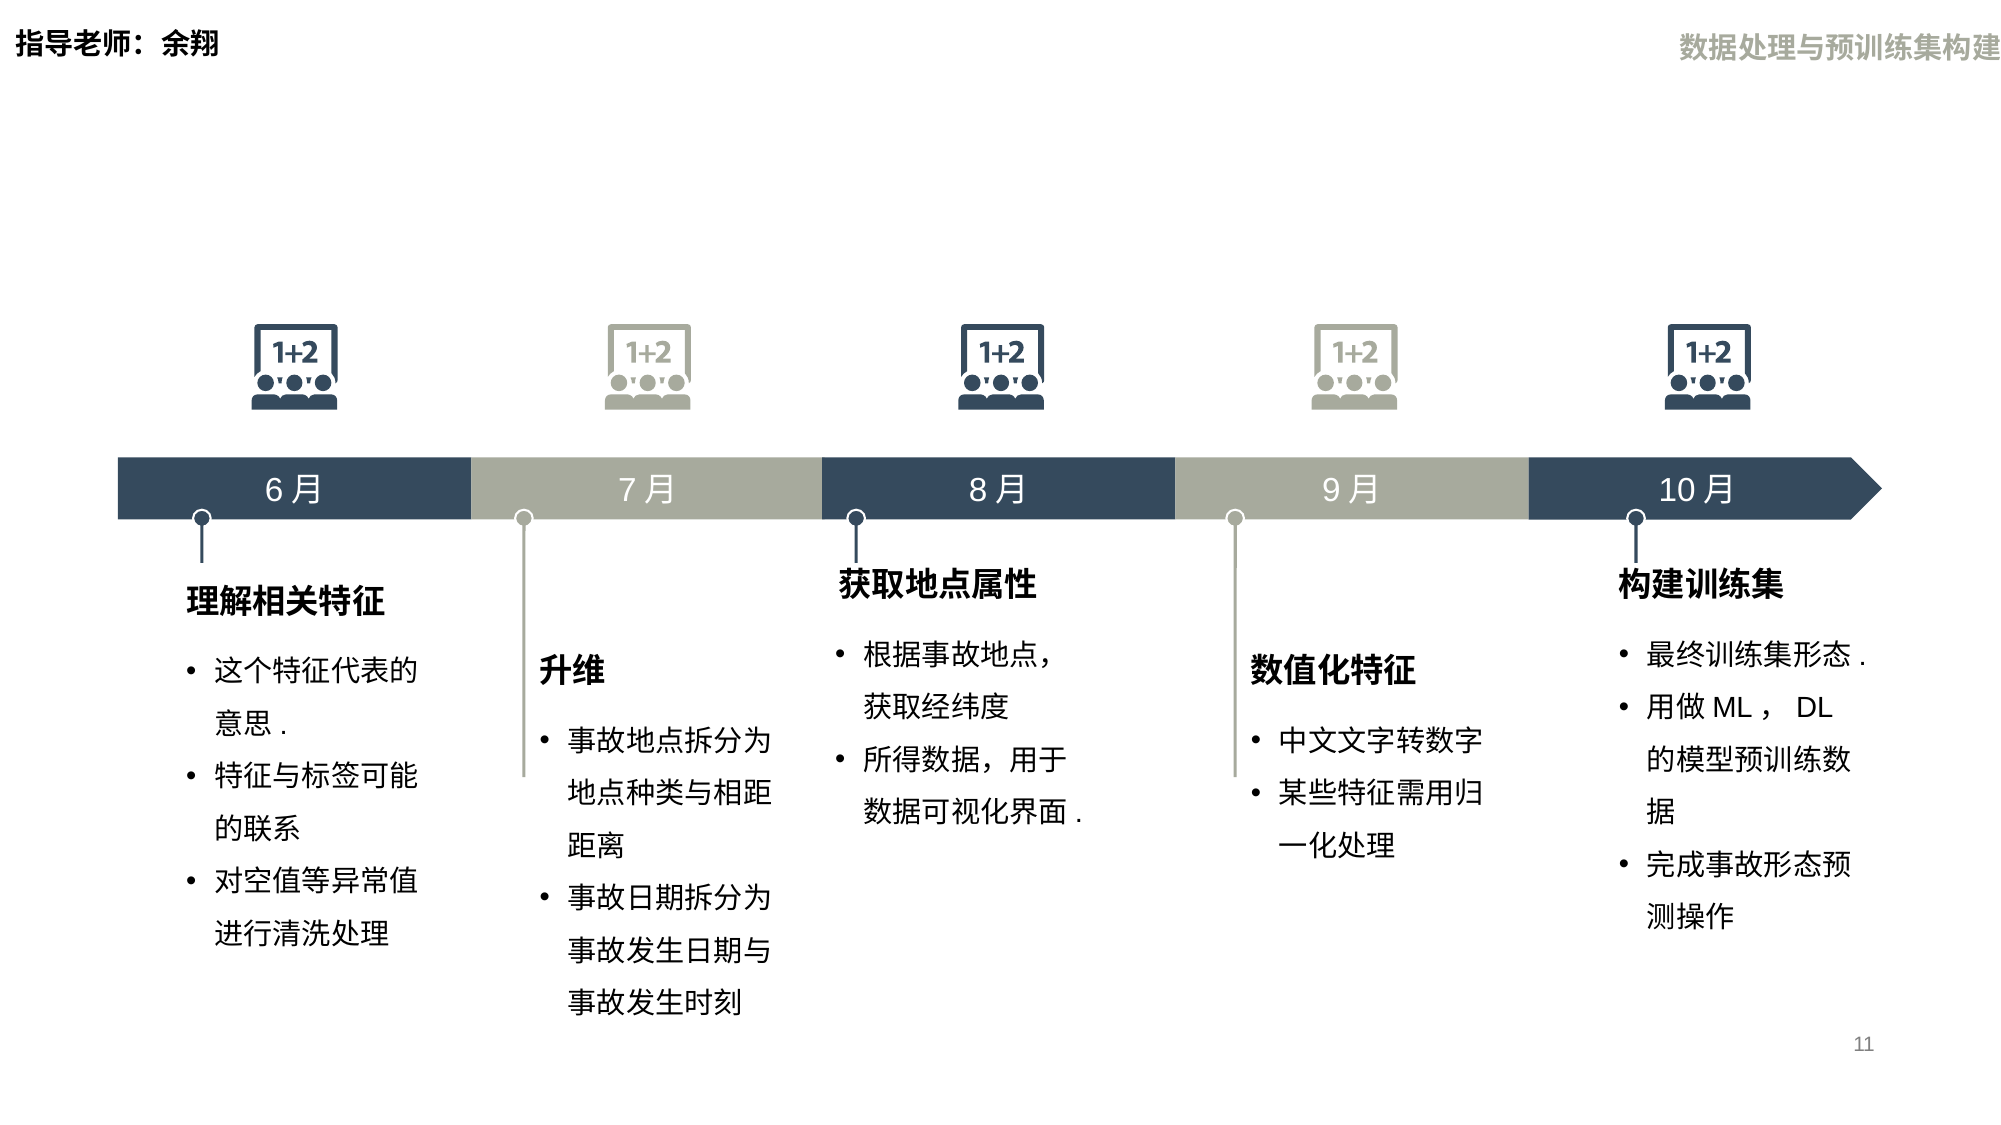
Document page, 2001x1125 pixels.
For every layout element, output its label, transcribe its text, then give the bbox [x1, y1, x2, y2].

text_box 数据处理与预训练集构建 [1664, 8, 2000, 86]
text_box [193, 509, 211, 527]
text_box [250, 323, 339, 411]
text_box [1627, 509, 1645, 563]
text_box 9月 [1175, 457, 1528, 520]
text_box [603, 323, 692, 411]
text_box 8月 [822, 457, 1175, 520]
text_box [1663, 323, 1752, 411]
text_box 10月 [1528, 456, 1883, 521]
text_box 最终训练集形态. 用做ML，DL的模型预训练数据 完成事故形态预测操作 [1603, 610, 1880, 720]
text_box 获取地点属性 [824, 543, 1100, 611]
text_box [957, 323, 1046, 411]
text_box 根据事故地点，获取经纬度 所得数据，用于数据可视化界面. [820, 610, 1096, 720]
text_box 指导老师：余翔 [0, 8, 1664, 69]
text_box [515, 509, 533, 778]
text_box 构建训练集 [1603, 543, 1880, 610]
slide_number 11 [1412, 1025, 1890, 1060]
text_box 这个特征代表的意思. 特征与标签可能的联系 对空值等异常值进行清洗处理 [171, 627, 447, 737]
text_box 中文文字转数字 某些特征需用归一化处理 [1236, 696, 1512, 806]
text_box 升维 [533, 630, 801, 696]
text_box 理解相关特征 [171, 560, 447, 627]
text_box 6月 [117, 457, 471, 520]
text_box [1226, 509, 1244, 778]
text_box 事故地点拆分为地点种类与相距距离 事故日期拆分为事故发生日期与事故发生时刻 [524, 696, 801, 806]
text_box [847, 509, 865, 563]
text_box 7月 [471, 457, 822, 520]
text_box 数值化特征 [1244, 630, 1512, 696]
text_box [1310, 323, 1399, 411]
